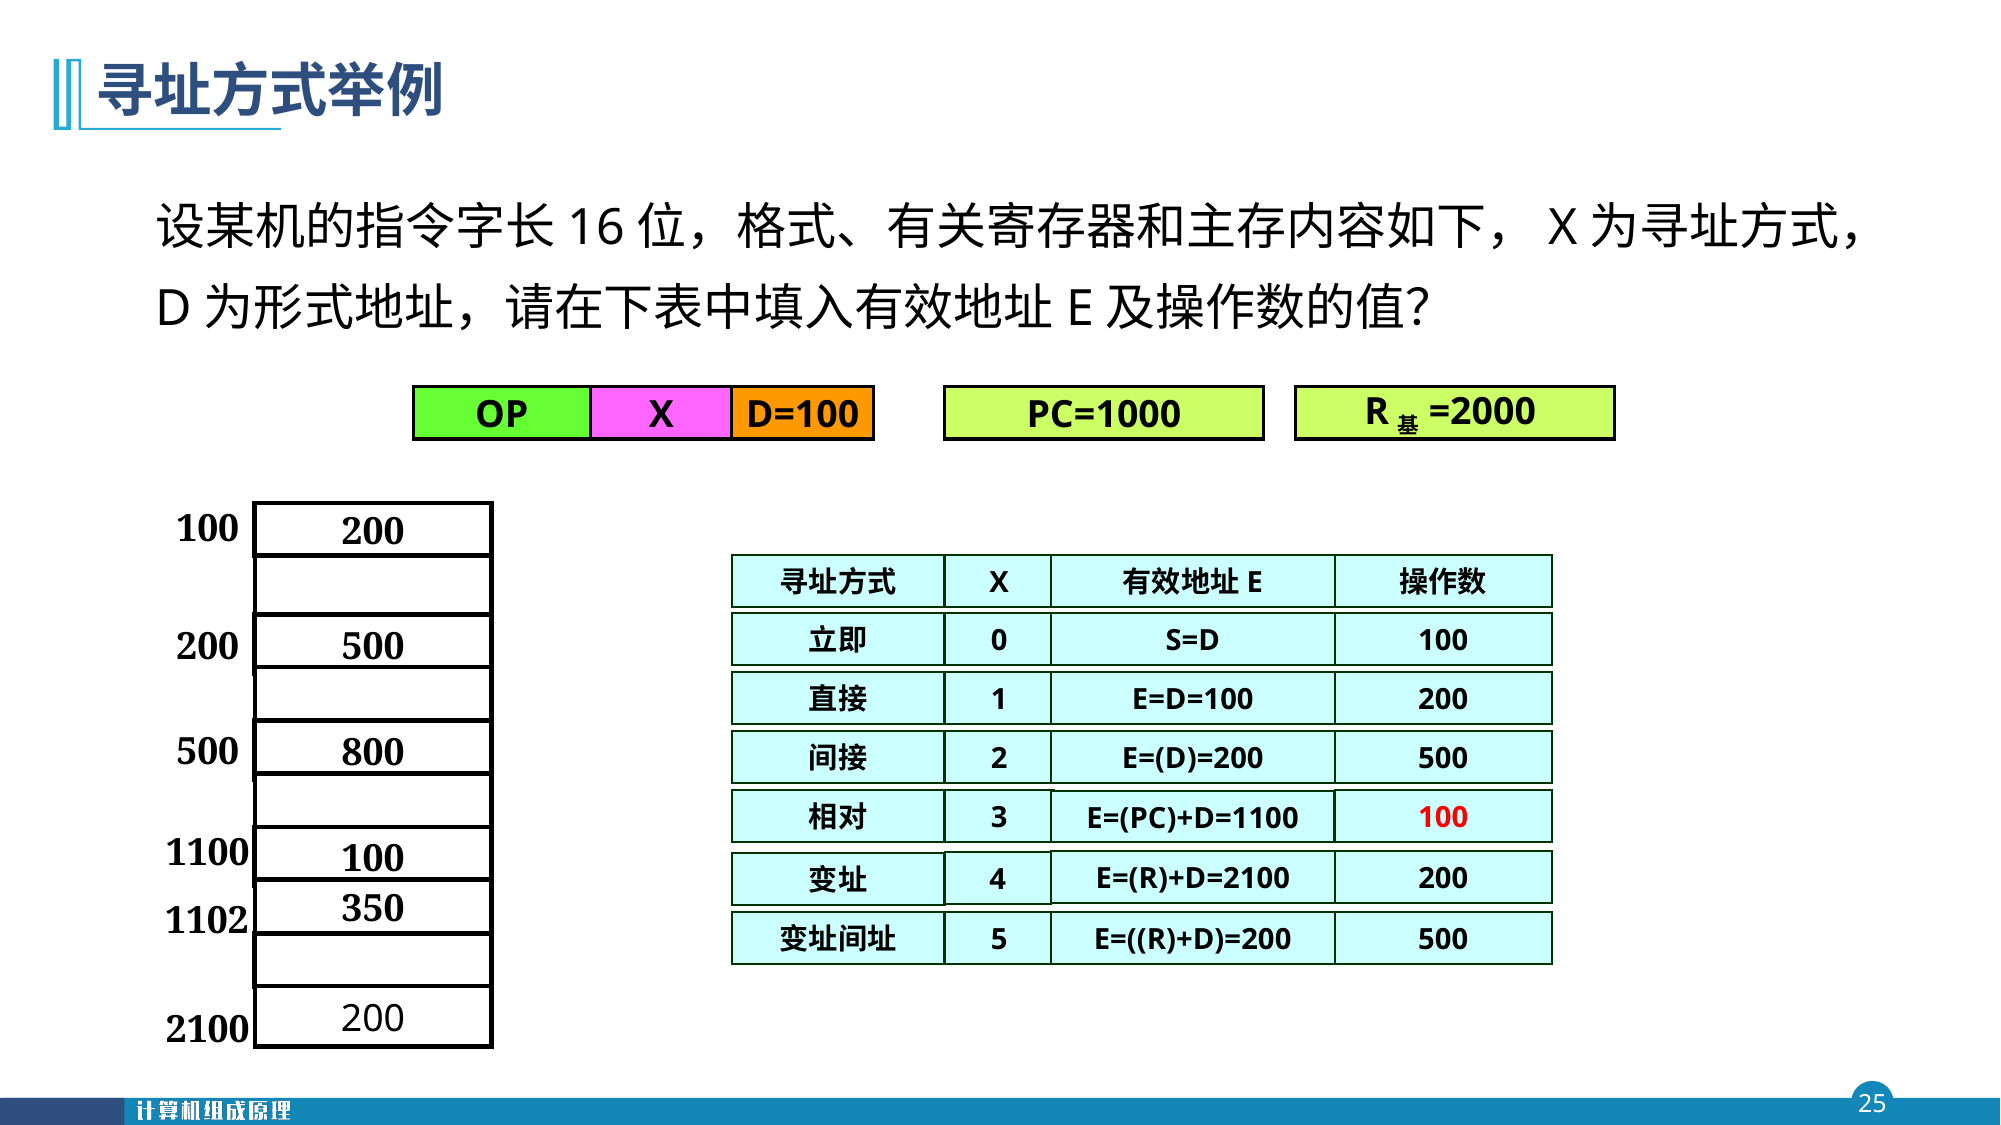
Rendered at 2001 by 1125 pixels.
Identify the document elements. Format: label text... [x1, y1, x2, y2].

text_box 2100 [136, 997, 279, 1058]
text_box 相对 [732, 790, 944, 843]
text_box 500 [1335, 911, 1552, 964]
text_box [253, 554, 493, 613]
text_box OP [412, 385, 589, 441]
text_box 2 [944, 731, 1050, 784]
text_box 100 [160, 496, 256, 557]
text_box 800 [253, 719, 493, 772]
text_box S=D [1050, 612, 1335, 665]
text_box E=D=100 [1050, 672, 1335, 725]
text_box 变址间址 [732, 911, 944, 964]
text_box 500 [253, 613, 493, 666]
text_box E=(D)=200 [1050, 731, 1335, 784]
text_box X [589, 385, 730, 441]
title 寻址方式举例 [80, 42, 1805, 144]
text_box 500 [1335, 731, 1552, 784]
text_box 100 [253, 826, 493, 878]
text_box 500 [160, 719, 253, 780]
text_box X [944, 554, 1050, 607]
text_box 200 [160, 614, 253, 675]
text_box E=(R)+D=2100 [1051, 851, 1335, 904]
text_box R基=2000 [1294, 385, 1616, 441]
text_box 200 [1335, 672, 1552, 725]
text_box E=(PC)+D=1100 [1051, 791, 1335, 843]
text_box 100 [1334, 790, 1552, 843]
text_box 变址 [732, 852, 945, 905]
text_box 5 [944, 911, 1050, 964]
text_box 设某机的指令字长16位，格式、有关寄存器和主存内容如下，X为寻址方式，D为形式地址，请在下表中填入有效地址E及操作数的值？ [140, 166, 1900, 343]
text_box 200 [253, 984, 493, 1048]
text_box 1102 [136, 888, 278, 949]
text_box 有效地址E [1050, 554, 1335, 607]
text_box 200 [1335, 851, 1552, 904]
text_box E=((R)+D)=200 [1050, 911, 1335, 964]
text_box 0 [944, 612, 1050, 665]
text_box 间接 [732, 731, 944, 784]
text_box 操作数 [1335, 554, 1552, 607]
text_box 4 [944, 851, 1051, 904]
text_box 直接 [732, 672, 944, 725]
text_box [253, 932, 493, 984]
text_box 200 [256, 501, 493, 554]
text_box 1 [944, 672, 1050, 725]
text_box [253, 666, 493, 719]
text_box [253, 772, 493, 826]
text_box 350 [253, 878, 493, 932]
text_box D=100 [730, 385, 875, 441]
text_box 3 [944, 790, 1054, 843]
text_box 立即 [732, 612, 944, 665]
text_box PC=1000 [943, 385, 1265, 441]
text_box 1100 [136, 820, 253, 881]
text_box 100 [1335, 612, 1552, 665]
text_box 寻址方式 [732, 554, 944, 607]
